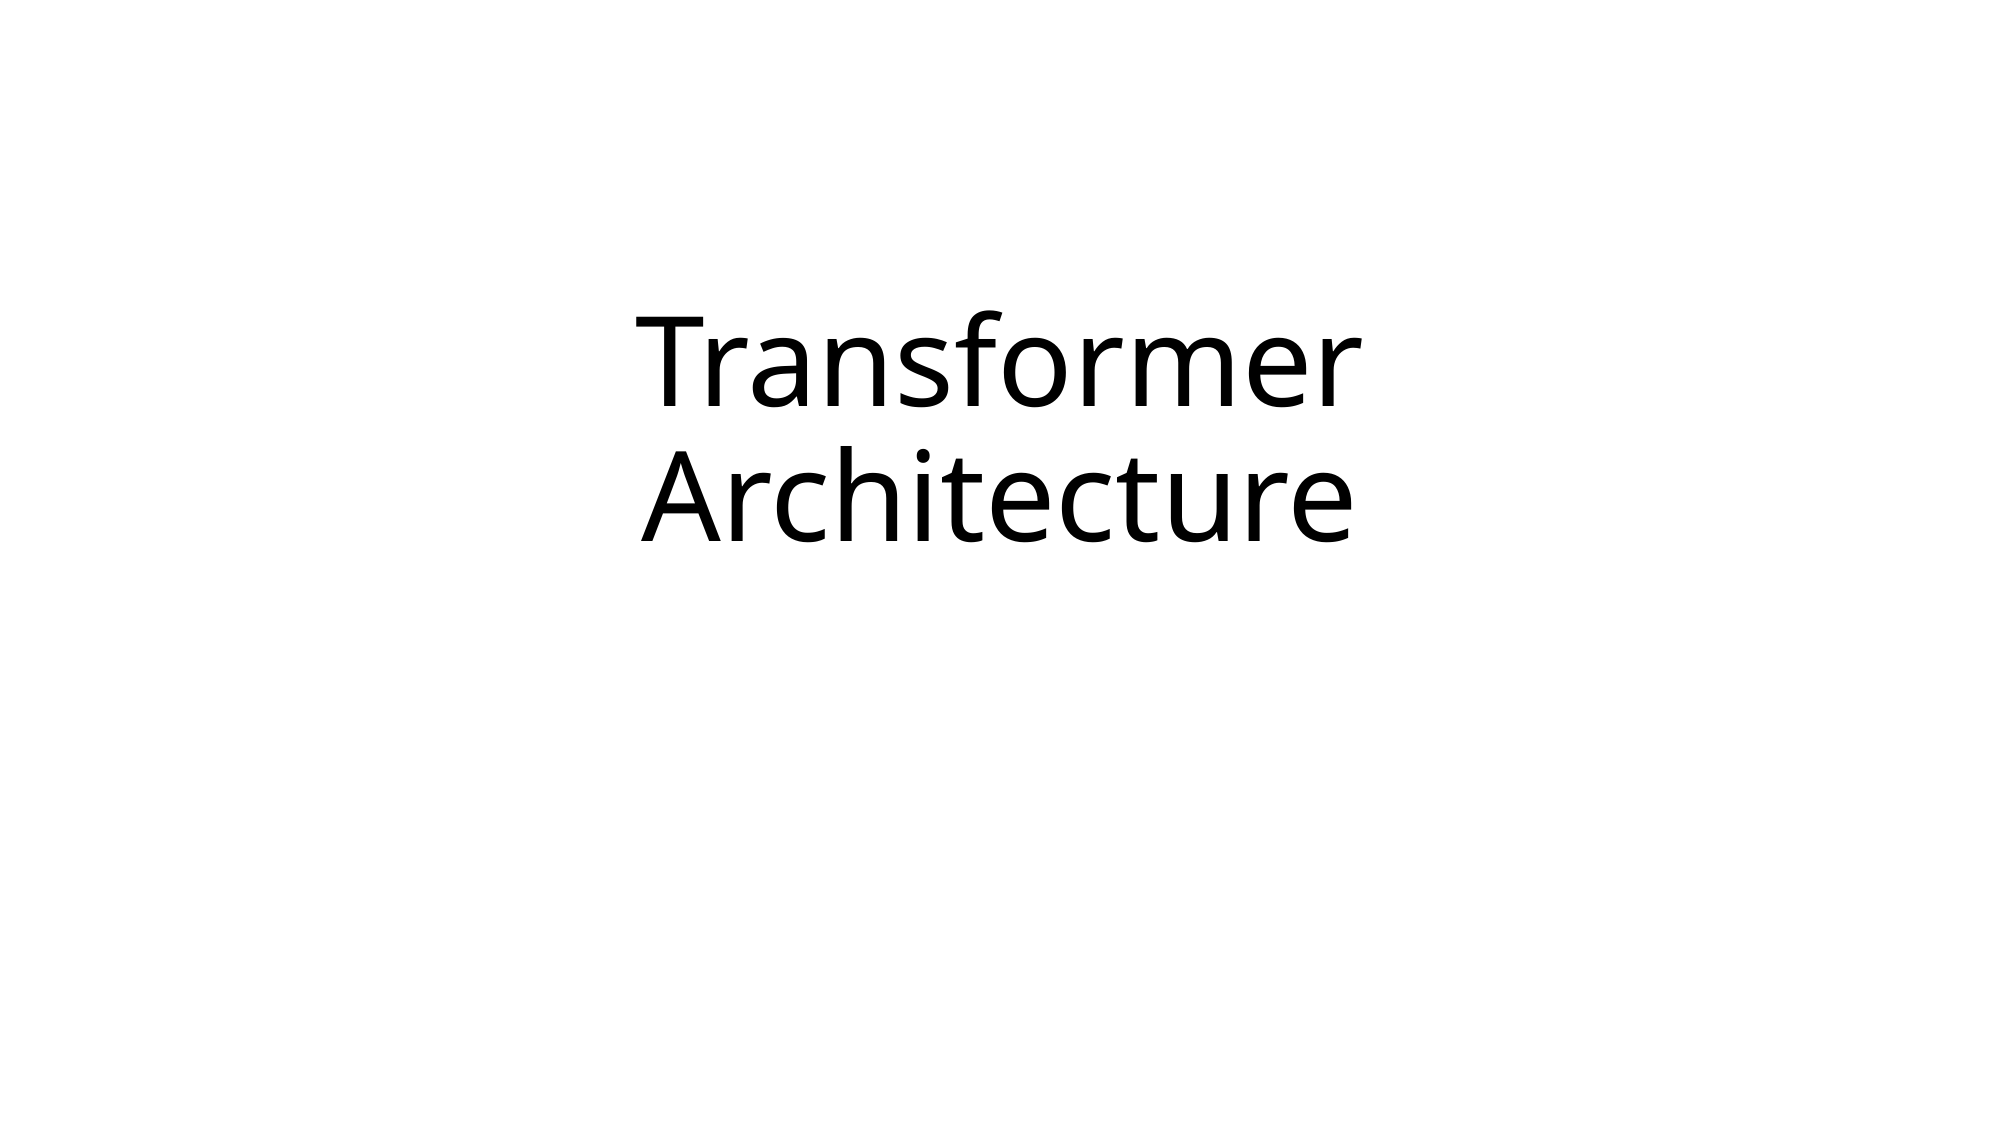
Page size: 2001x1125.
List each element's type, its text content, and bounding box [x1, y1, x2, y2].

title Transformer Architecture [249, 184, 1750, 576]
